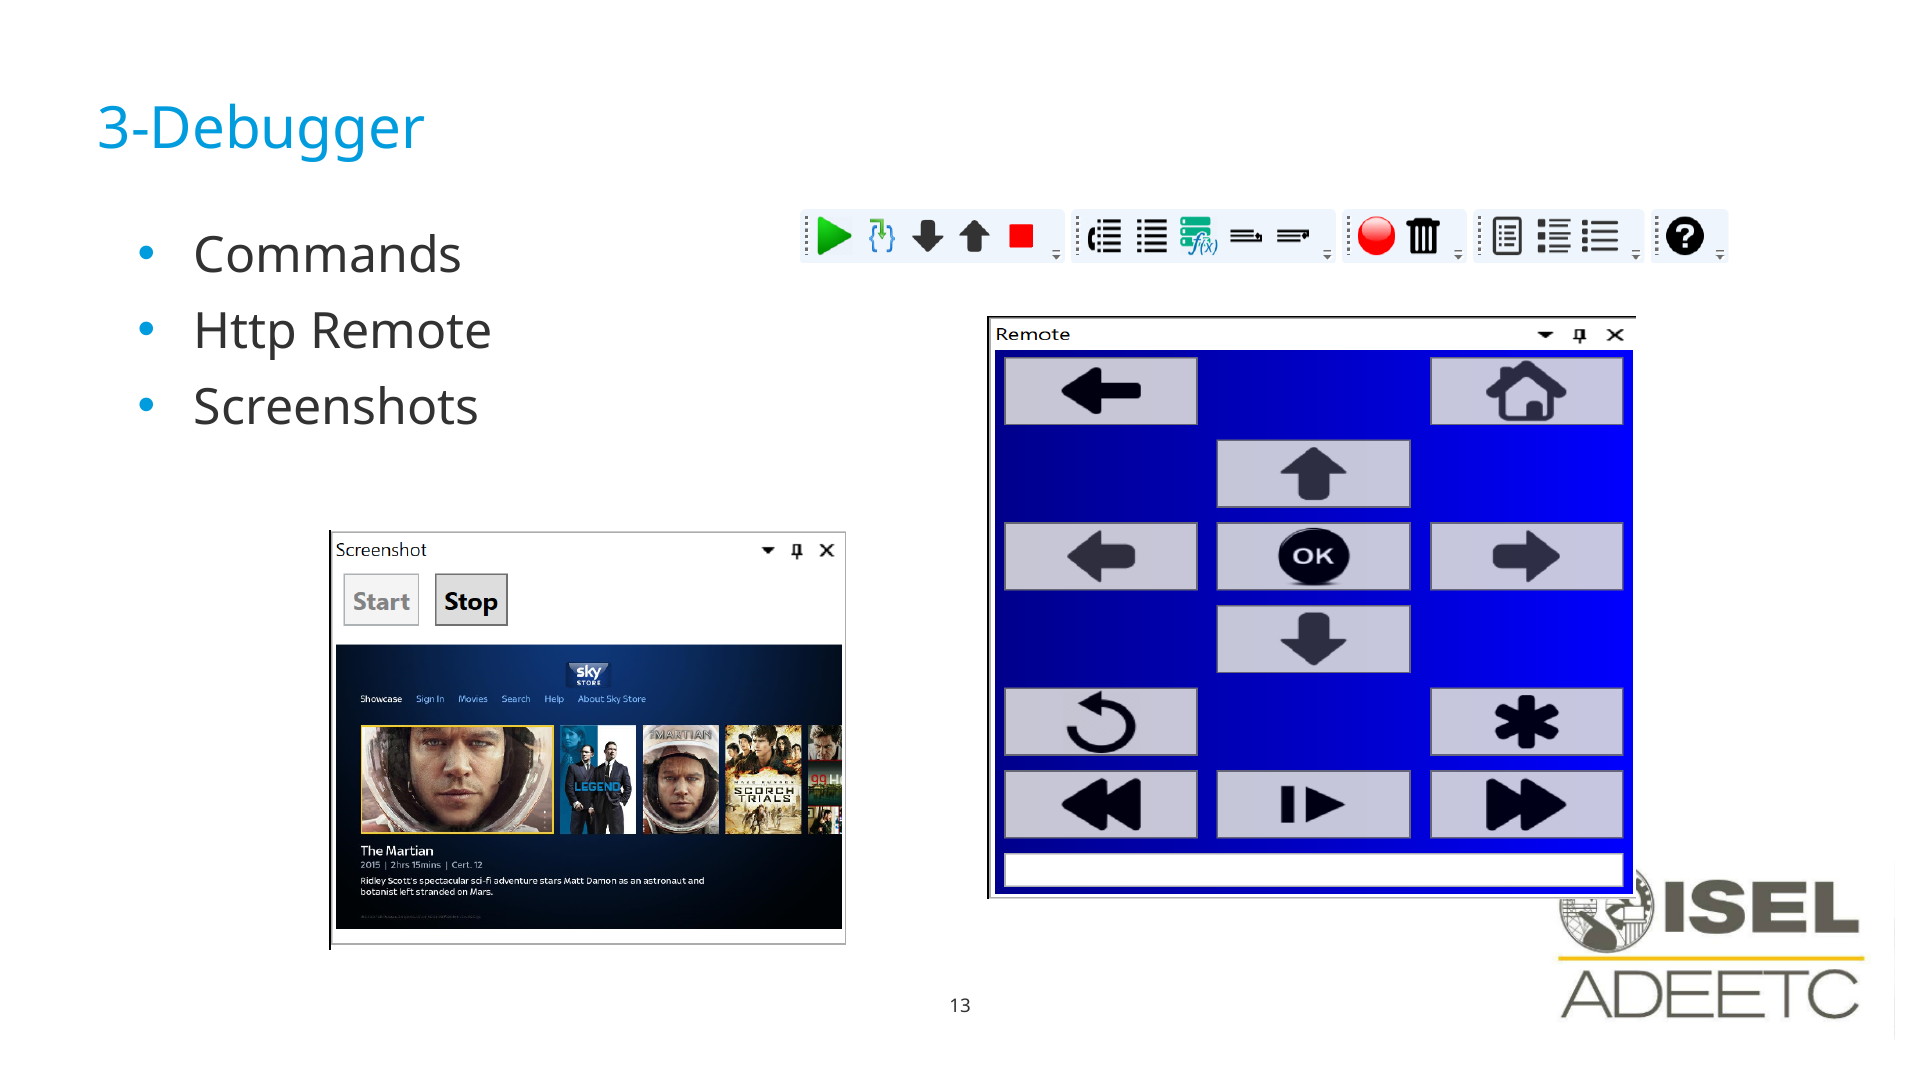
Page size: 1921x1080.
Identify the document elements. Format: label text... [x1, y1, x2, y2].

text_box Commands Http Remote Screenshots [122, 215, 1761, 978]
picture [329, 529, 853, 950]
title 3-Debugger [97, 90, 1823, 257]
text_box [97, 190, 1736, 953]
picture [986, 316, 1895, 1041]
picture [794, 205, 1736, 263]
